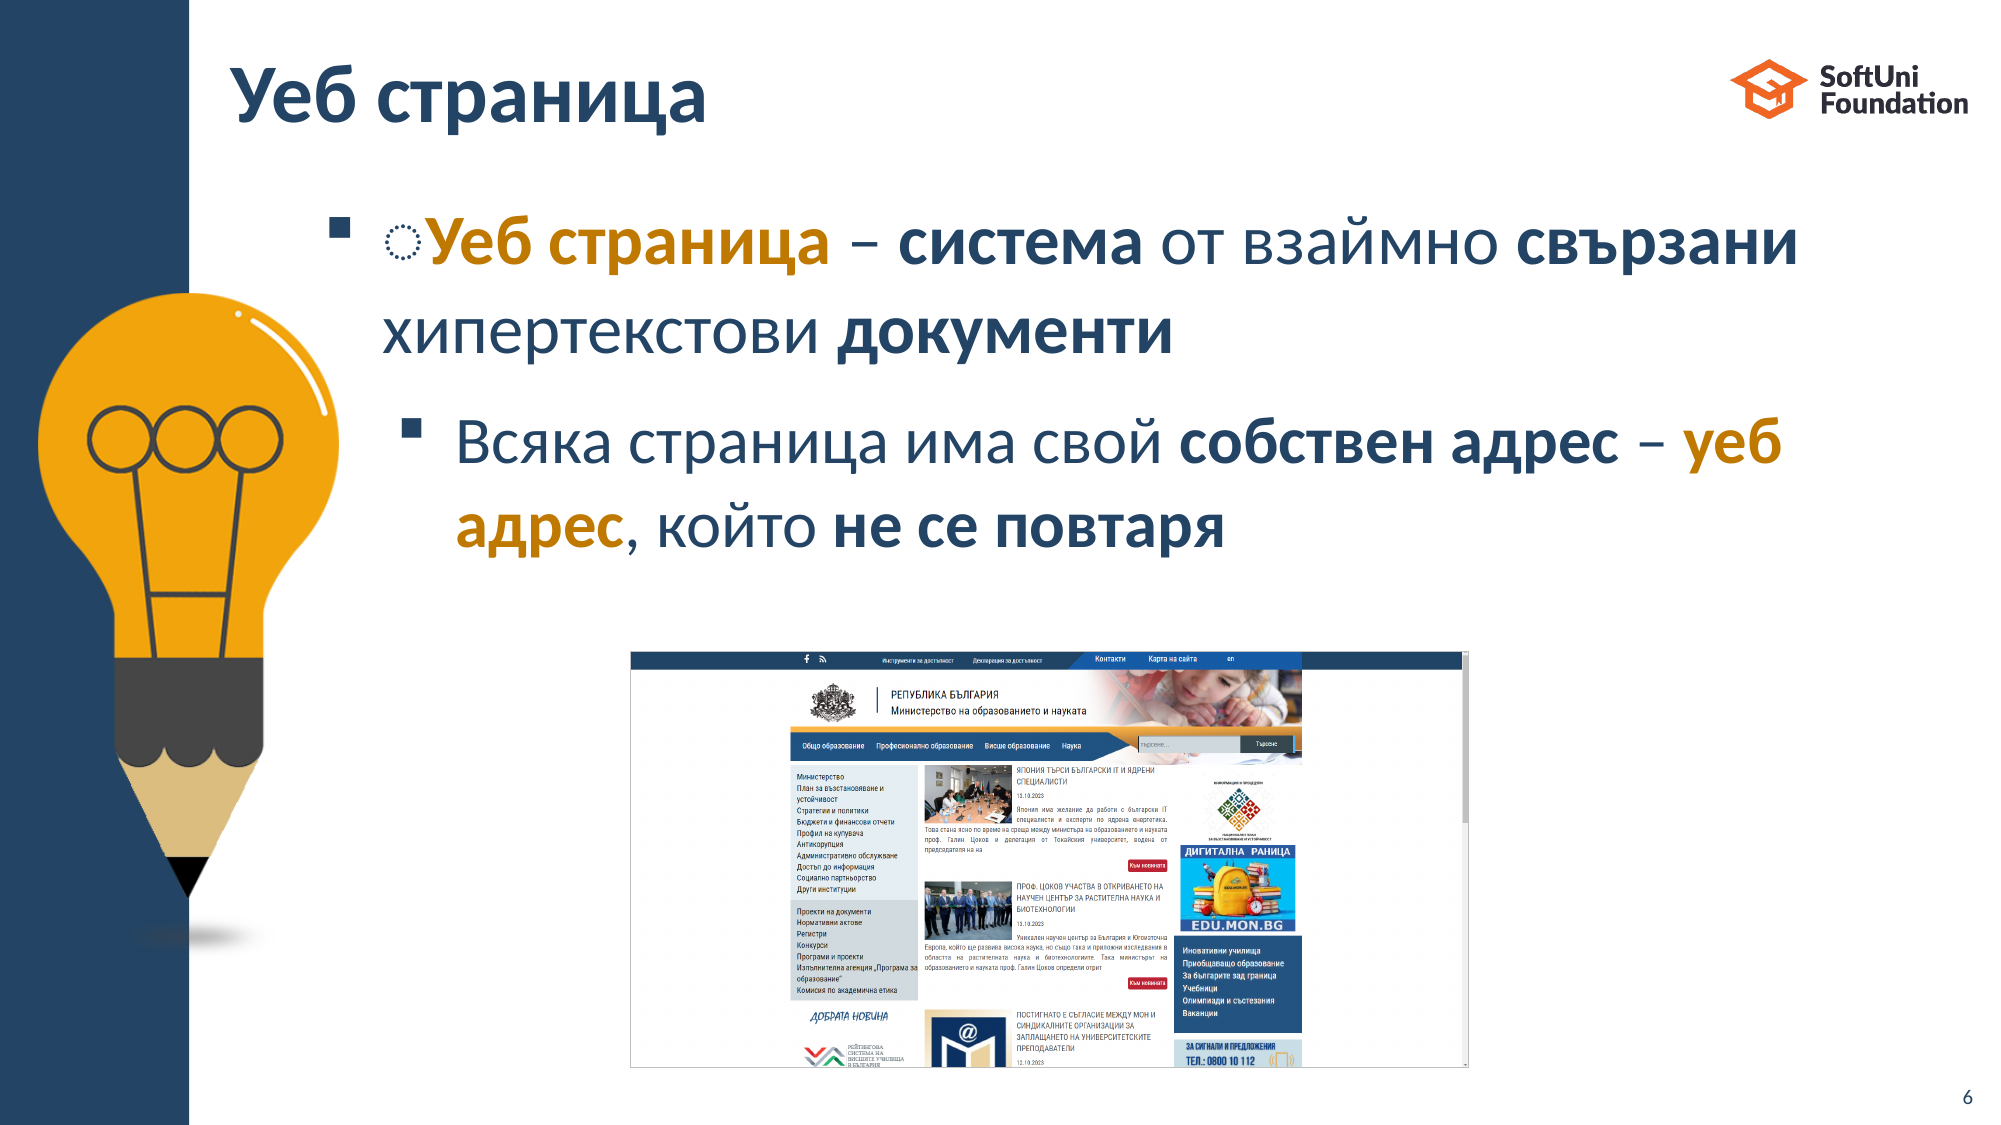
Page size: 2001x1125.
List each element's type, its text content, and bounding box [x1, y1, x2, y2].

list ͏Уеб страница – система от взаймно свързани хипертекстови документи Всяка страница има свой собствен адрес – уеб адрес, който не се повтаря [306, 183, 1968, 1094]
picture [630, 650, 1470, 1068]
picture [38, 293, 306, 961]
picture [1730, 59, 1968, 119]
title Уеб страница [212, 16, 1717, 162]
slide_number 6 [1927, 1067, 1989, 1117]
